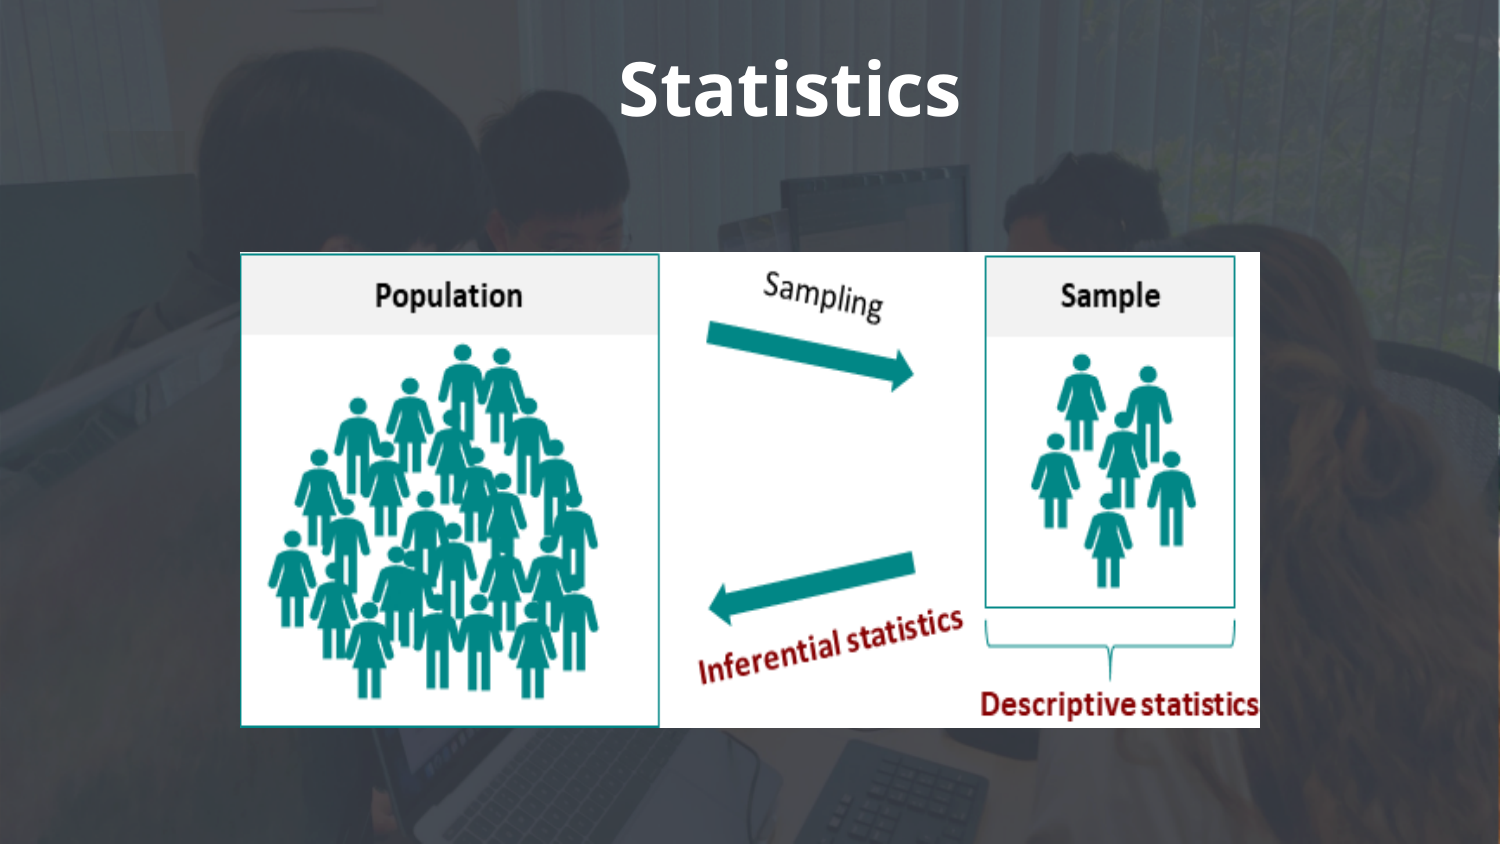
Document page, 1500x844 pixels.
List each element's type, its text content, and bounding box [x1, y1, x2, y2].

title Statistics [213, 25, 1368, 157]
picture [0, 0, 1500, 844]
list [213, 229, 1368, 768]
